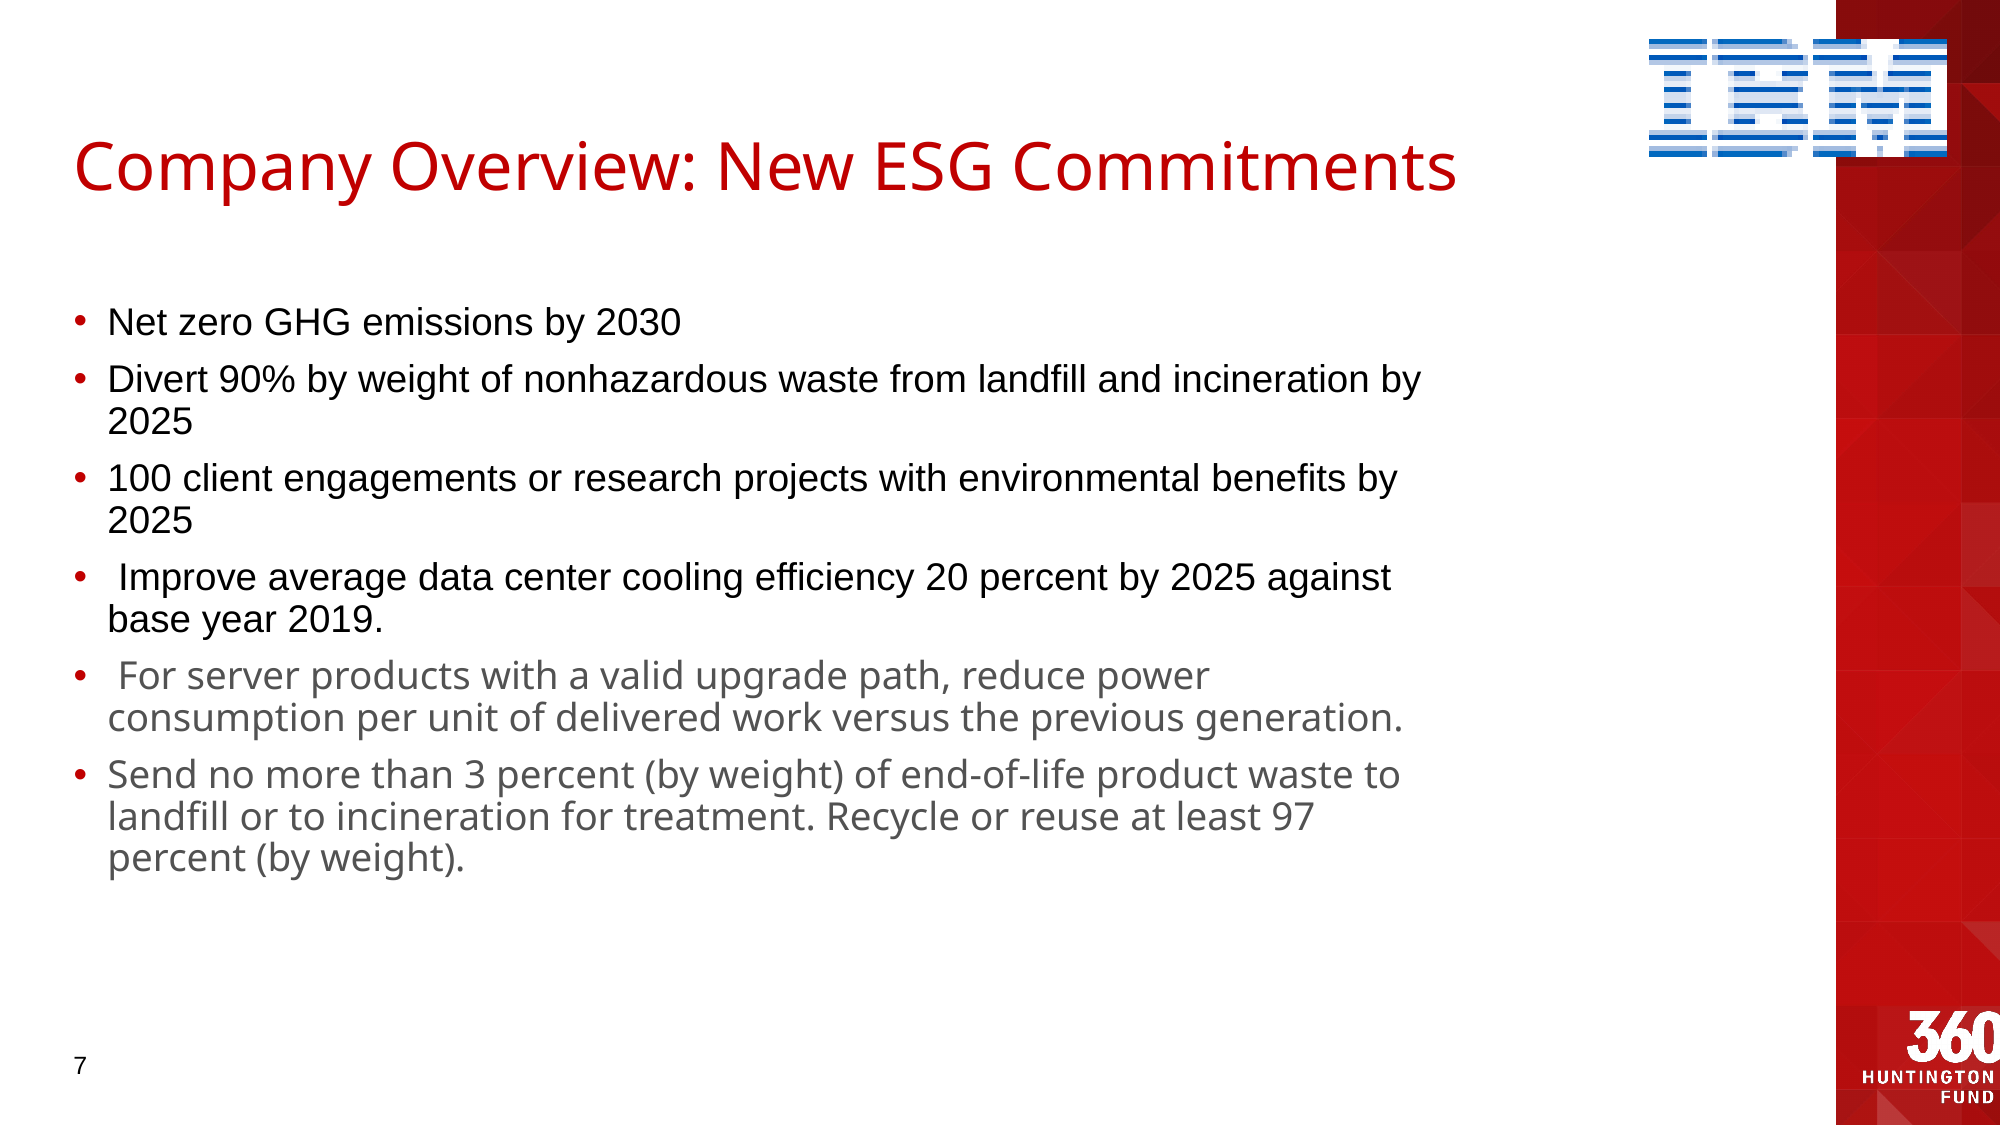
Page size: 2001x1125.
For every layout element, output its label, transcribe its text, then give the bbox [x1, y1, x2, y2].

slide_number 7 [58, 1042, 509, 1103]
title Company Overview: New ESG Commitments [58, 59, 1784, 278]
picture [1649, 0, 2000, 1125]
text_box Net zero GHG emissions by 2030 Divert 90% by weight of nonhazardous waste from landfill and incineration by 2025 100 client engagements or research projects with environmental benefits by 2025 Improve average data center cooling efficiency 20 percent by 2025 against base year 2019. For server products with a valid upgrade path, reduce power consumption per unit of delivered work versus the previous generation. Send no more than 3 percent (by weight) of end-of-life product waste to landfill or to incineration for treatment. Recycle or reuse at least 97 percent (by weight). [58, 294, 1469, 931]
